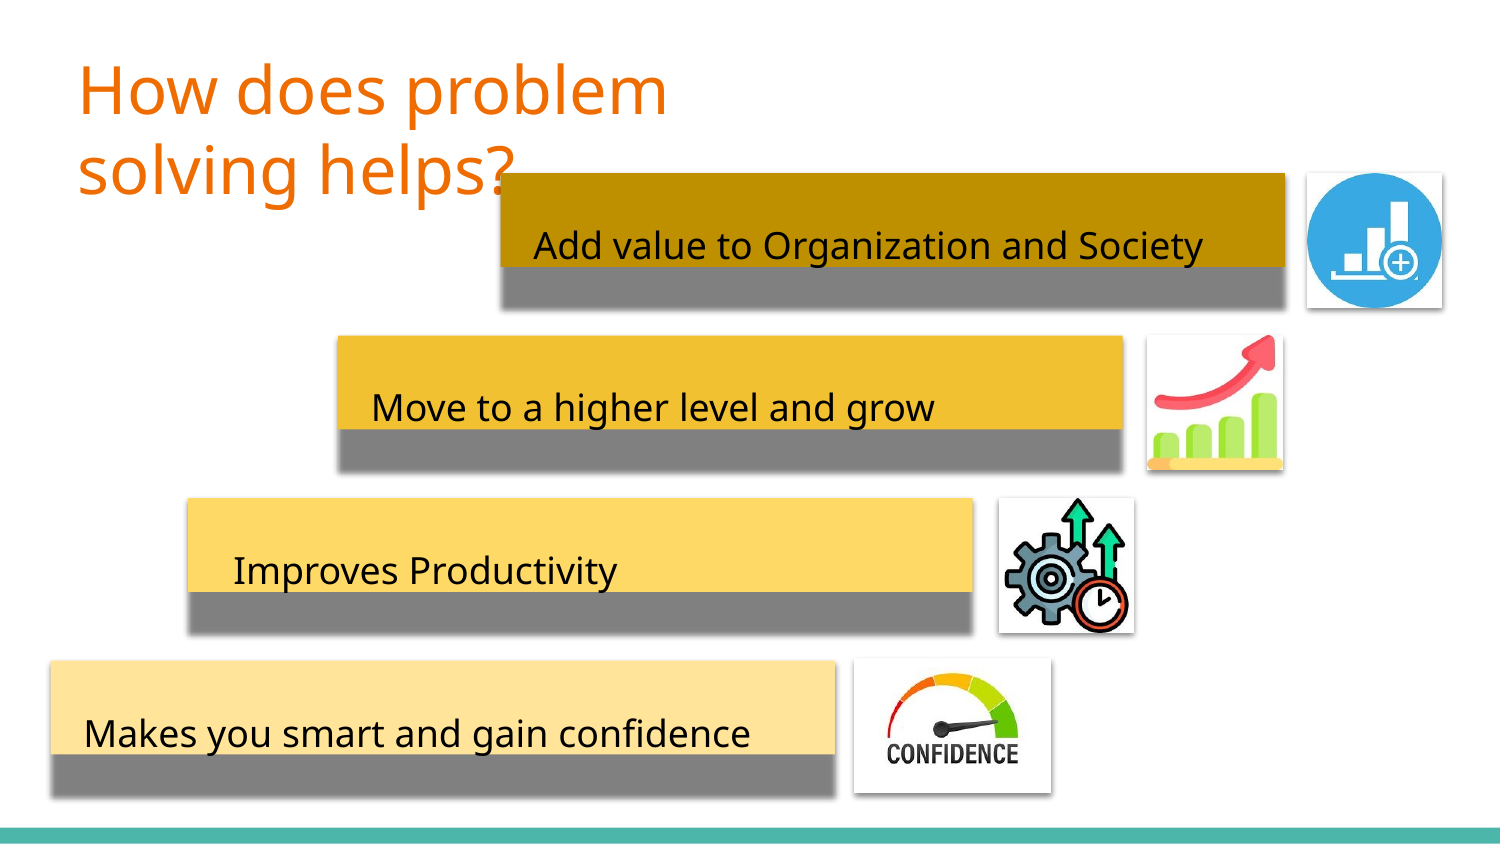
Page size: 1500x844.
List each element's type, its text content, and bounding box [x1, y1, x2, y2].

picture [328, 329, 1133, 483]
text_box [989, 491, 1144, 646]
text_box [40, 651, 1061, 808]
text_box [1138, 330, 1292, 483]
title How does problem solving helps? [75, 44, 861, 208]
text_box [490, 166, 1452, 321]
picture [178, 491, 983, 646]
